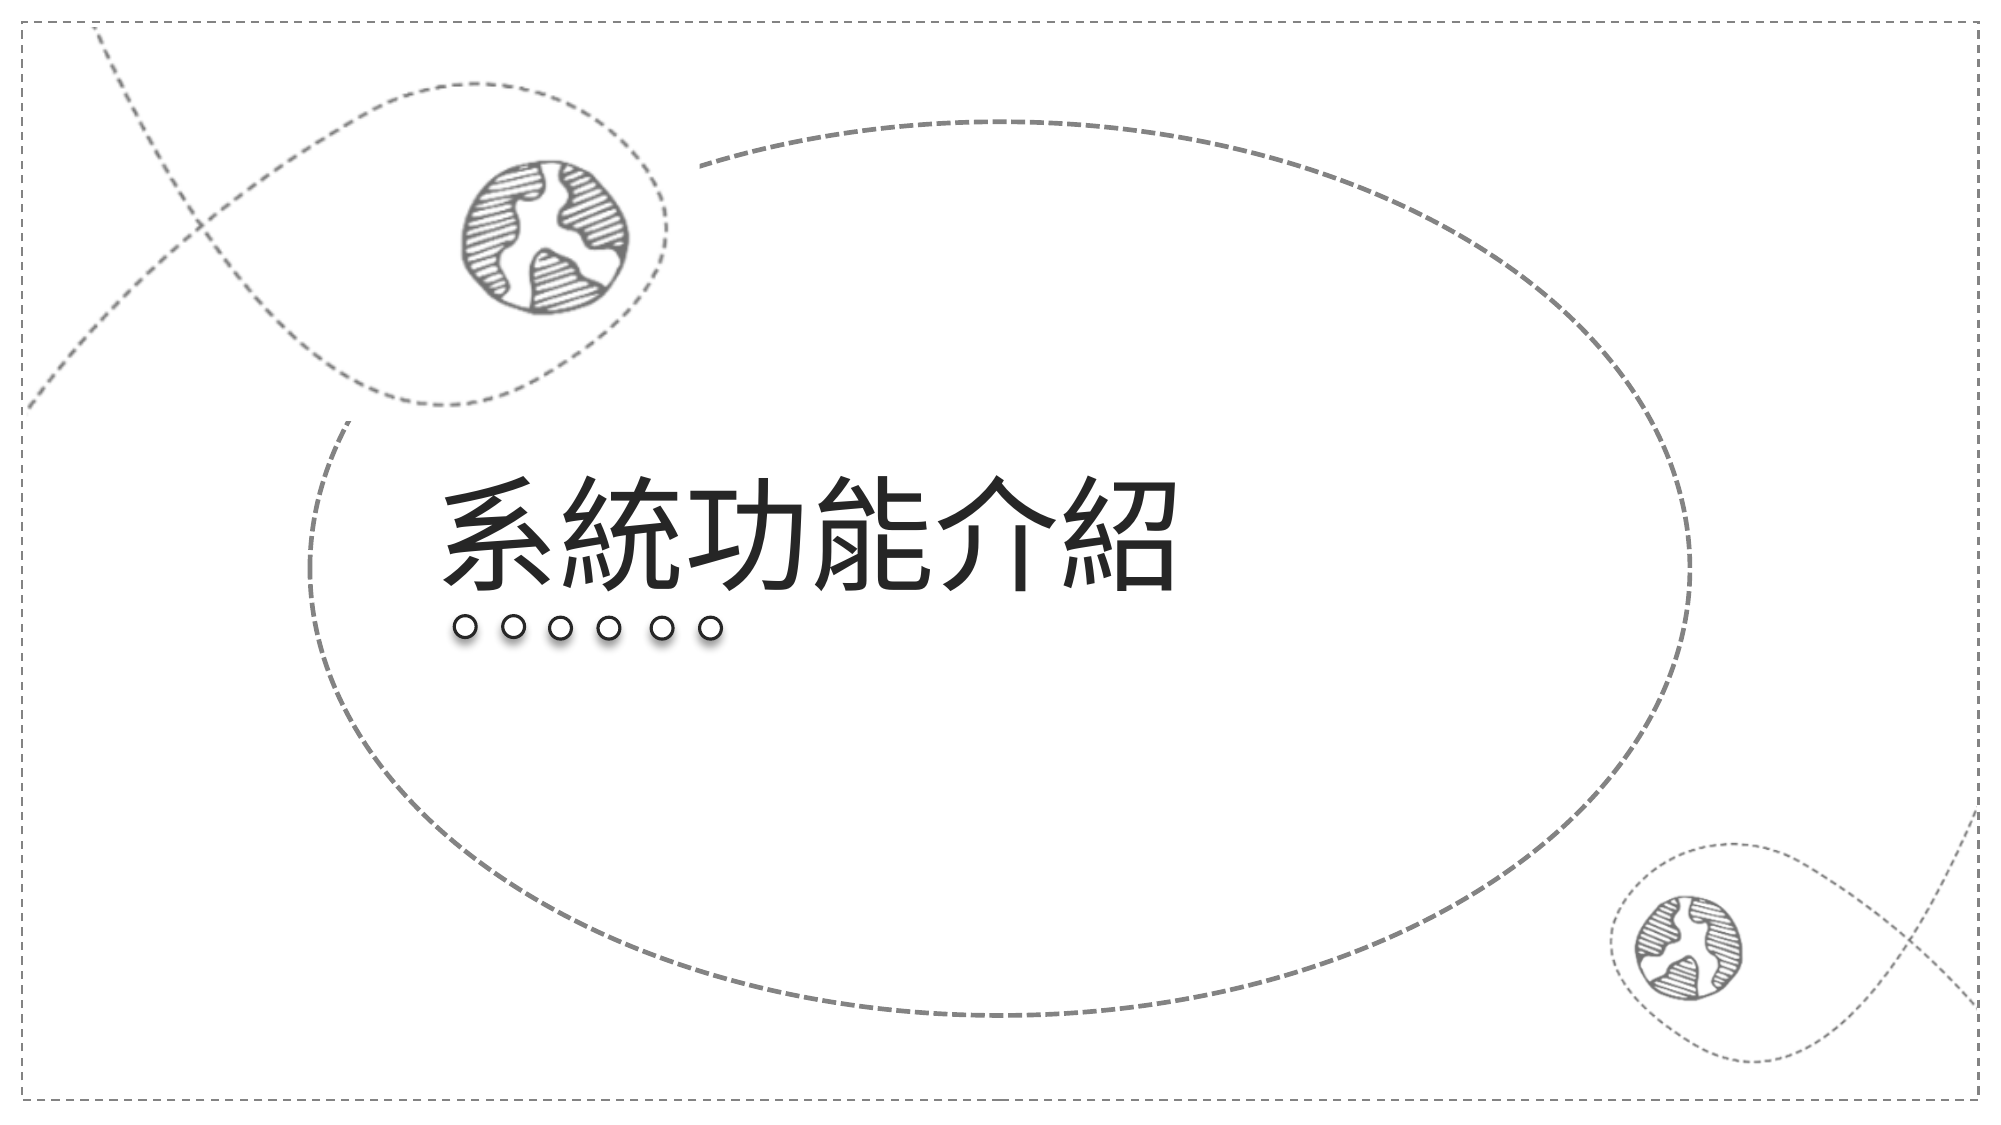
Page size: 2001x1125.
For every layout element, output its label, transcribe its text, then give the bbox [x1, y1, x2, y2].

text_box 系統功能介紹 [420, 561, 507, 614]
text_box [1528, 279, 1691, 857]
text_box [308, 561, 365, 746]
picture [26, 0, 1977, 1125]
text_box [453, 615, 477, 639]
text_box [365, 561, 507, 988]
text_box [502, 617, 507, 636]
